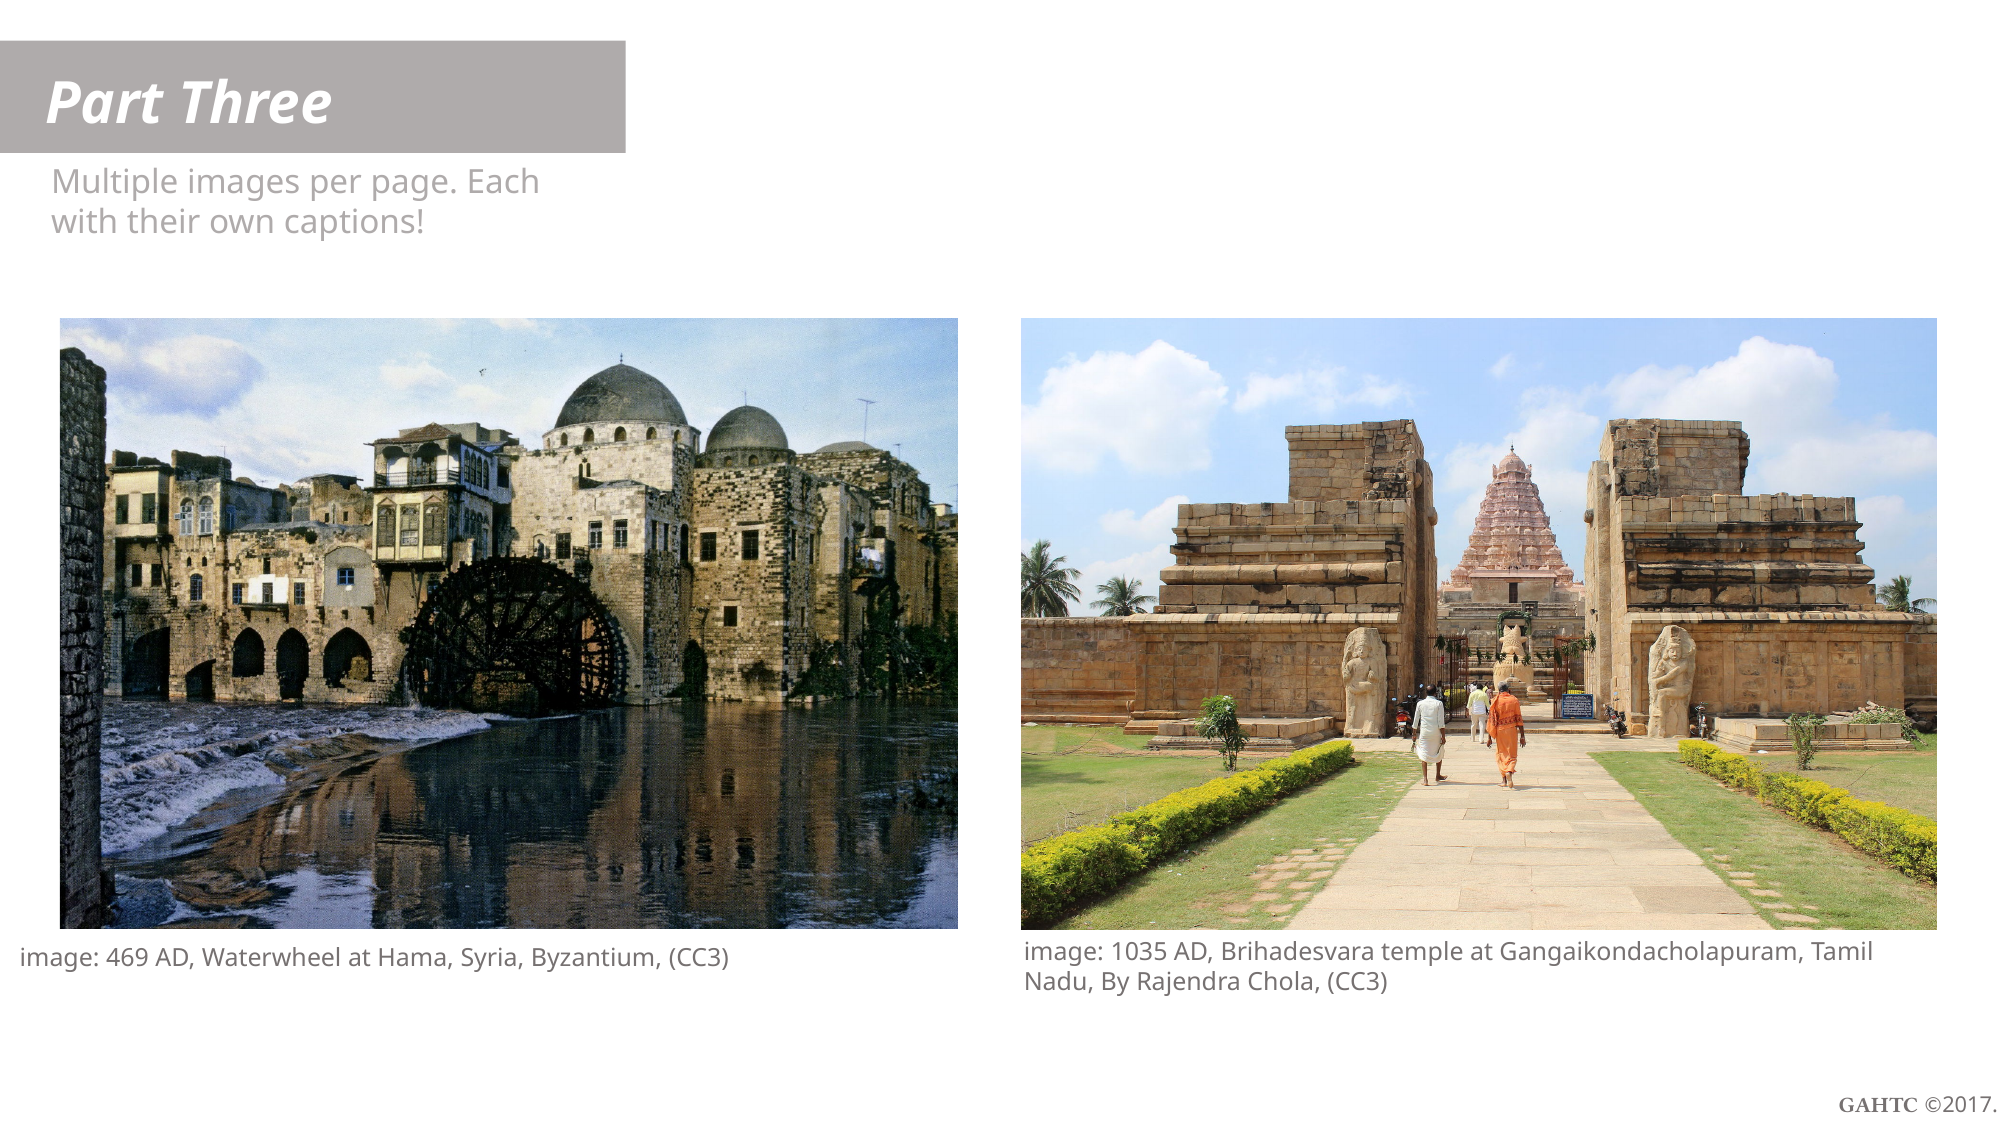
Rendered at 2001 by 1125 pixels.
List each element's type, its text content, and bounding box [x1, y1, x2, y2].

text_box GAHTC ©2017. [1823, 1082, 2000, 1125]
text_box image: 1035 AD, Brihadesvara temple at Gangaikondacholapuram, Tamil Nadu, By Rajendra Chola, (CC3) [1009, 927, 1937, 1003]
picture [1021, 318, 1937, 930]
picture [59, 318, 959, 929]
text_box Multiple images per page. Each with their own captions! [36, 152, 626, 248]
text_box Part Three [30, 57, 626, 143]
text_box image: 469 AD, Waterwheel at Hama, Syria, Byzantium, (CC3) [4, 933, 745, 979]
text_box [0, 39, 627, 154]
